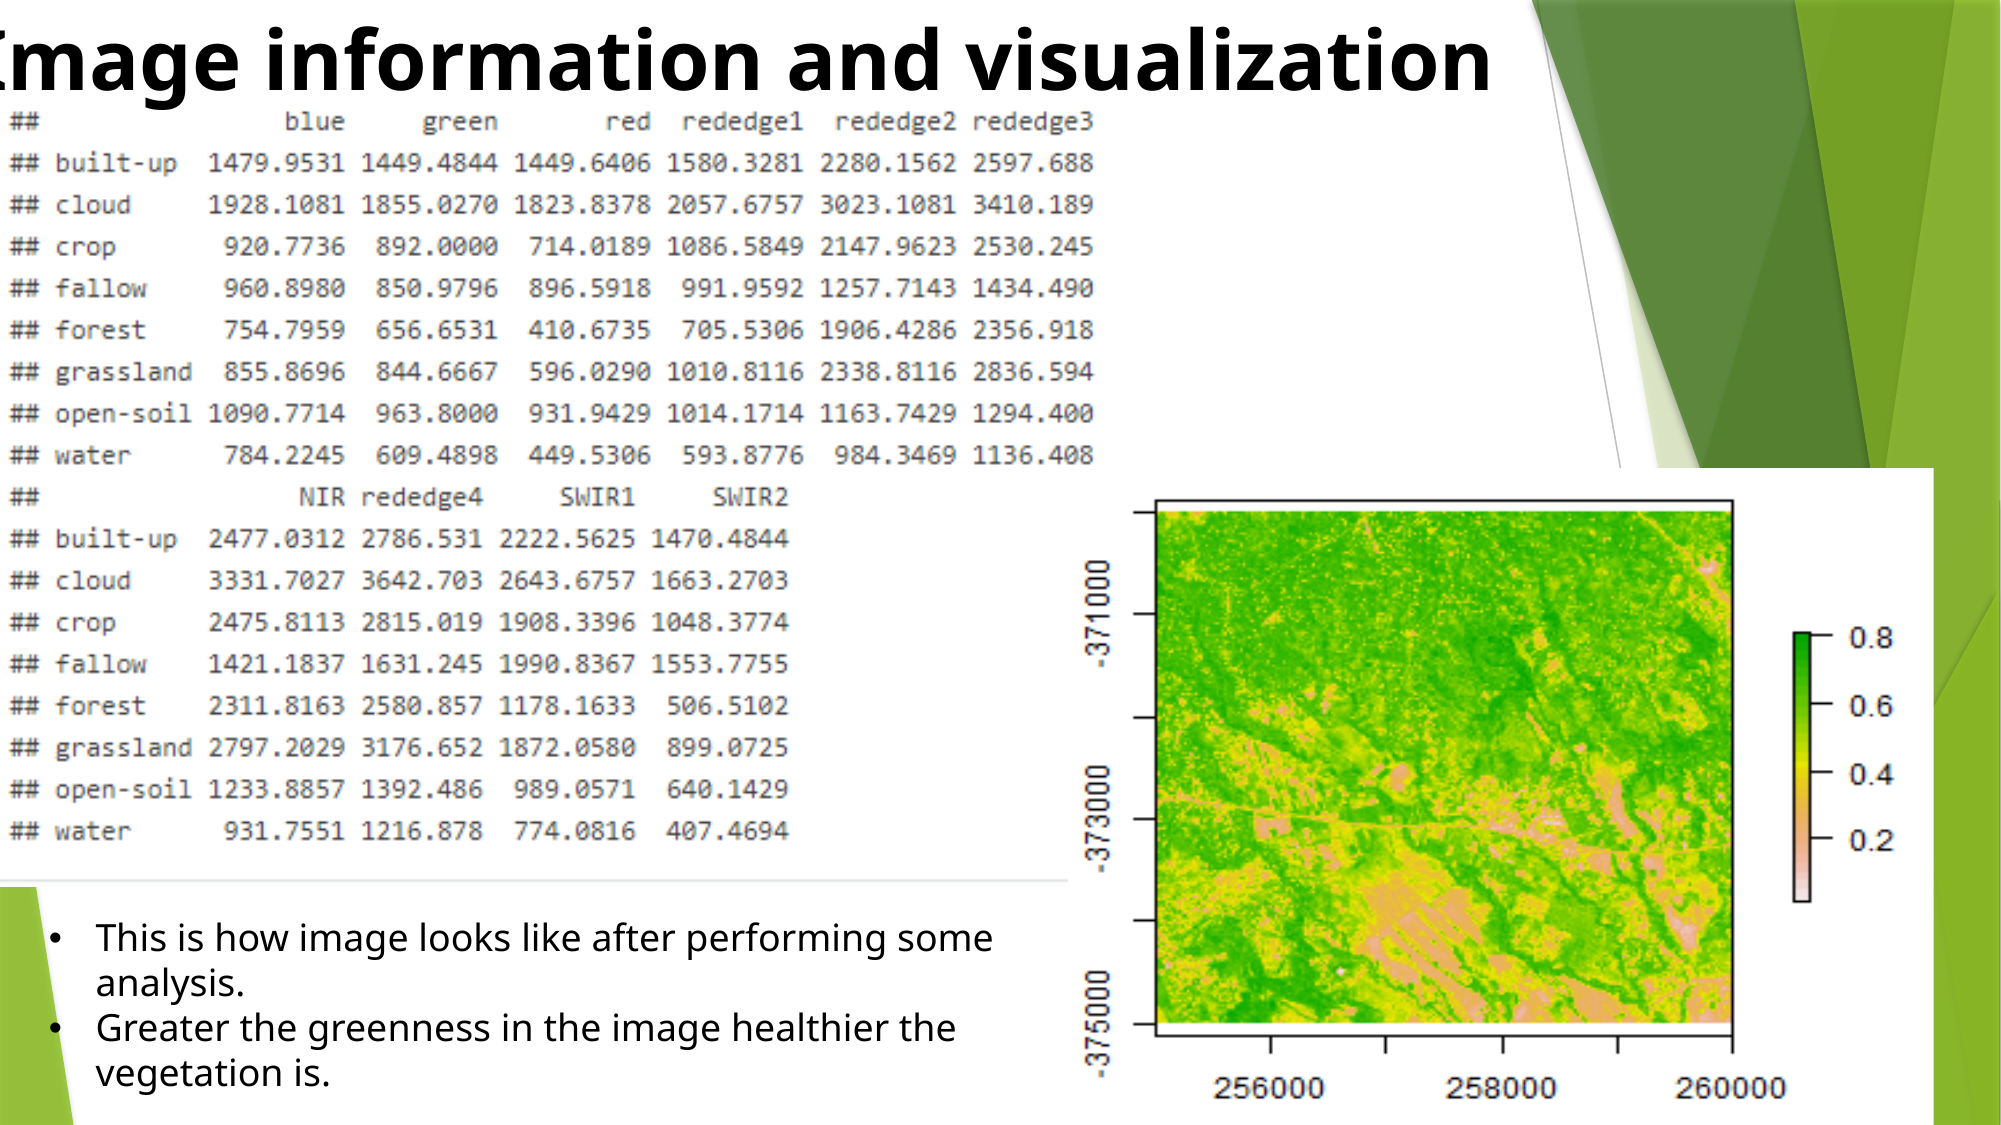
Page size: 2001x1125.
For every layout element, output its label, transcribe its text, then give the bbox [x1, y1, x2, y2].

text_box This is how image looks like after performing some analysis. Greater the greenness in the image healthier the vegetation is. [33, 907, 1034, 1102]
text_box Image information and visualization [0, 0, 1511, 115]
picture [0, 89, 1935, 1125]
